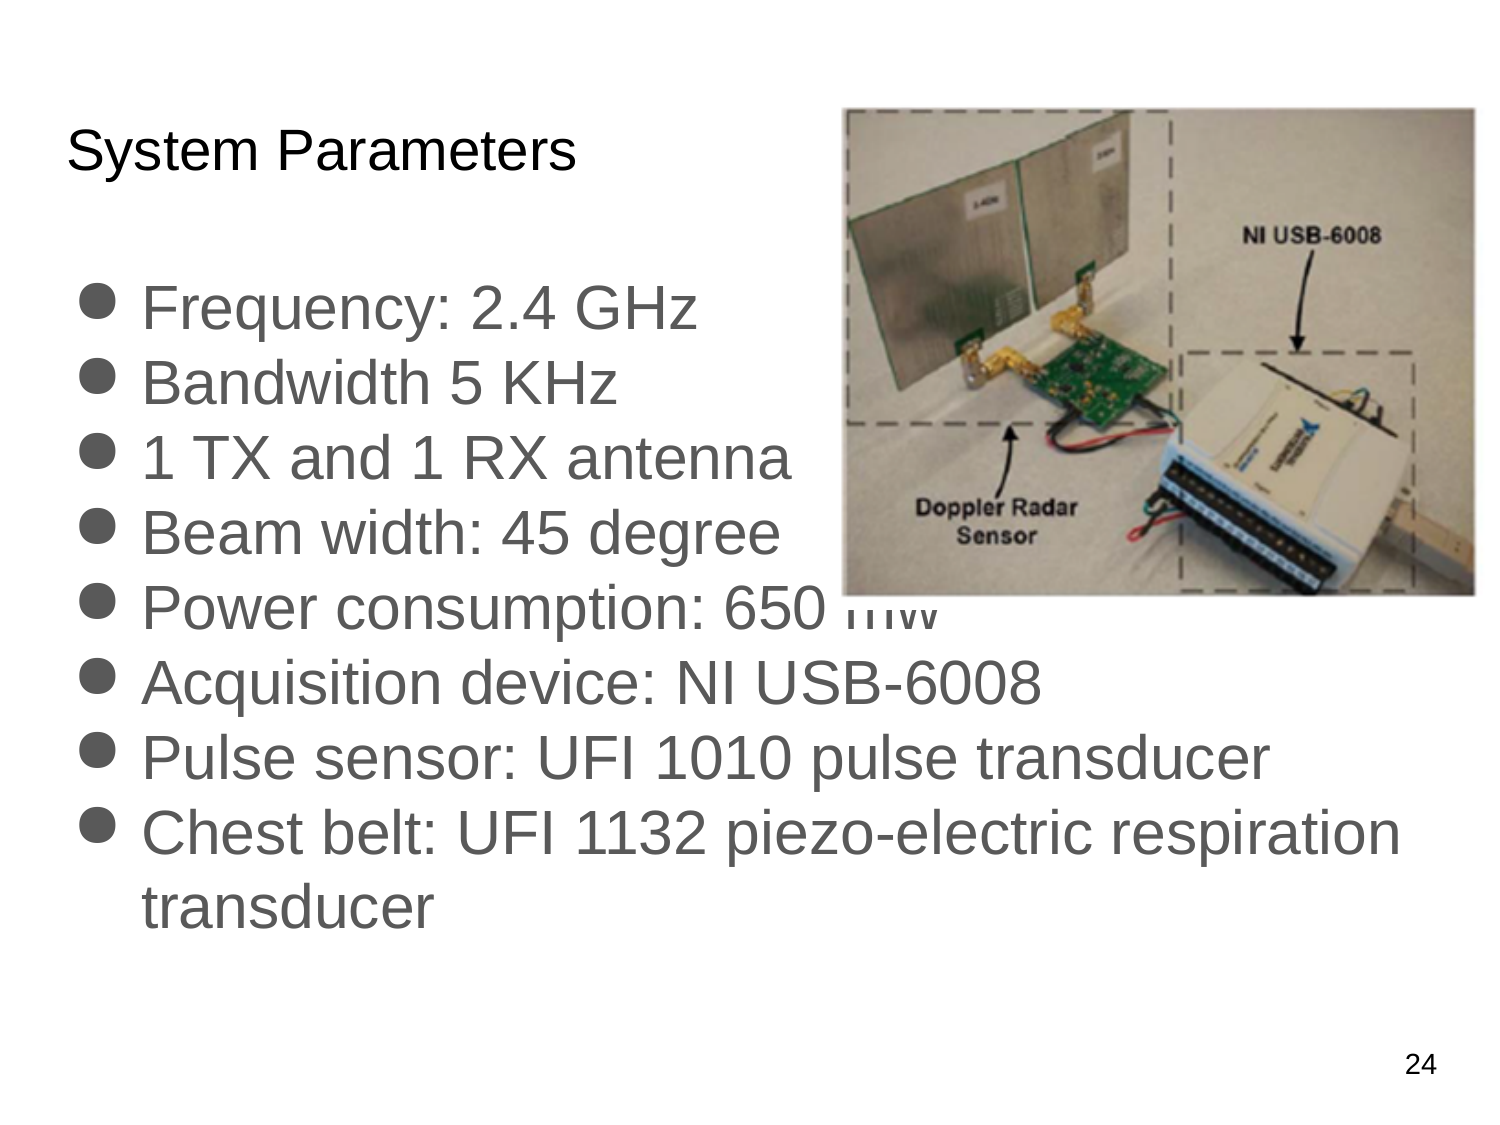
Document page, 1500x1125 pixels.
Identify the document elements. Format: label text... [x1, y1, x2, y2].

slide_number 24 [1389, 1019, 1480, 1106]
list Frequency: 2.4 GHz Bandwidth 5 KHz 1 TX and 1 RX antenna Beam width: 45 degree Power consumption: 650 mw Acquisition device: NI USB-6008 Pulse sensor: UFI 1010 pulse transducer Chest belt: UFI 1132 piezo-electric respiration transducer [51, 252, 1449, 1000]
title System Parameters [51, 97, 826, 223]
picture [828, 97, 1490, 610]
